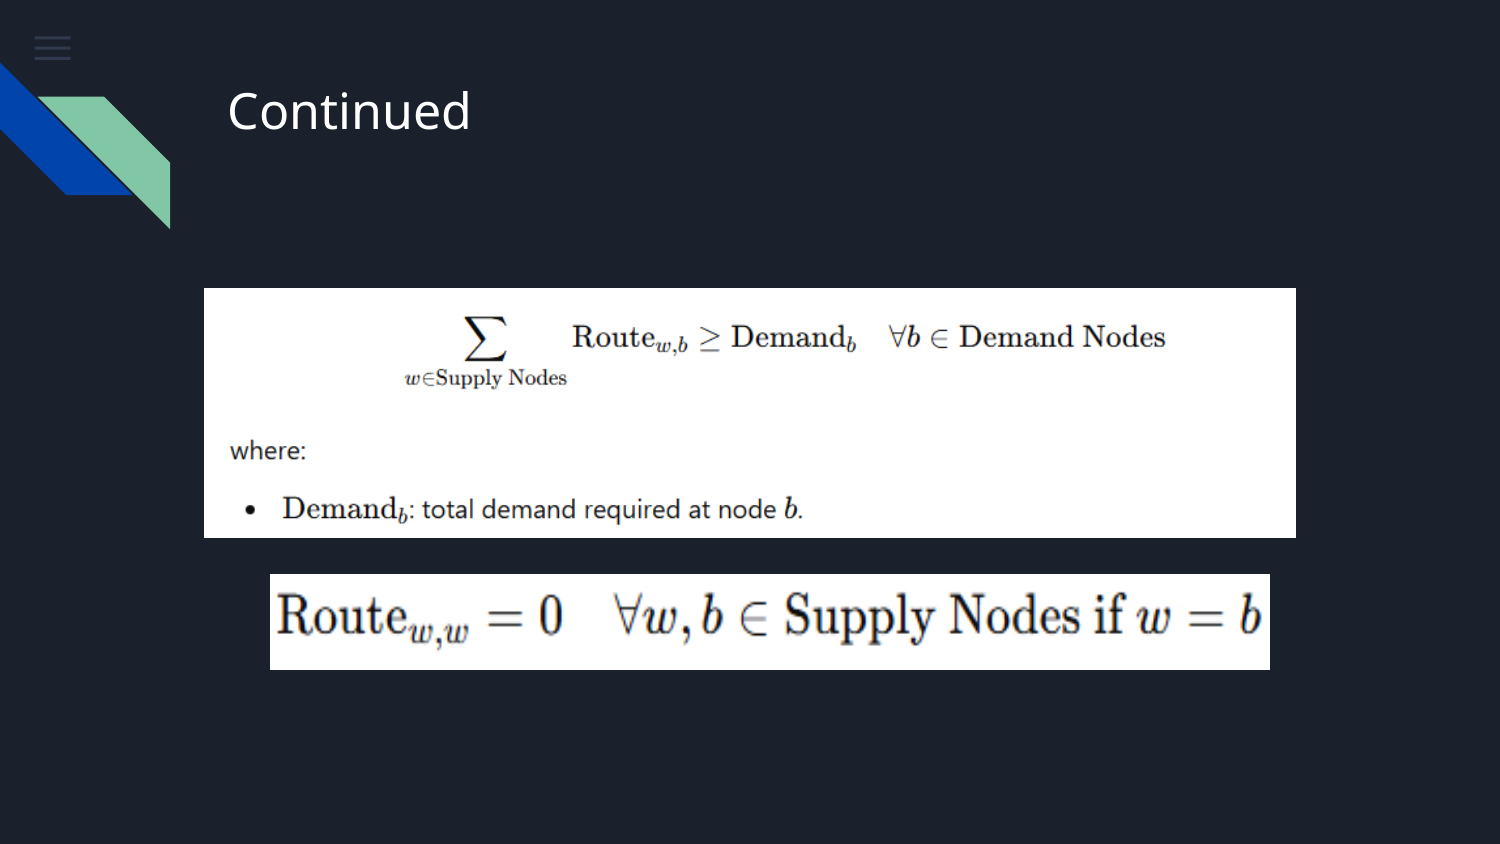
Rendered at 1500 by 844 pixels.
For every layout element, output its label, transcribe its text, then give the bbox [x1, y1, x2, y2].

list [212, 257, 1368, 735]
title Continued [212, 64, 1368, 215]
picture [203, 287, 1297, 538]
picture [270, 574, 1270, 670]
